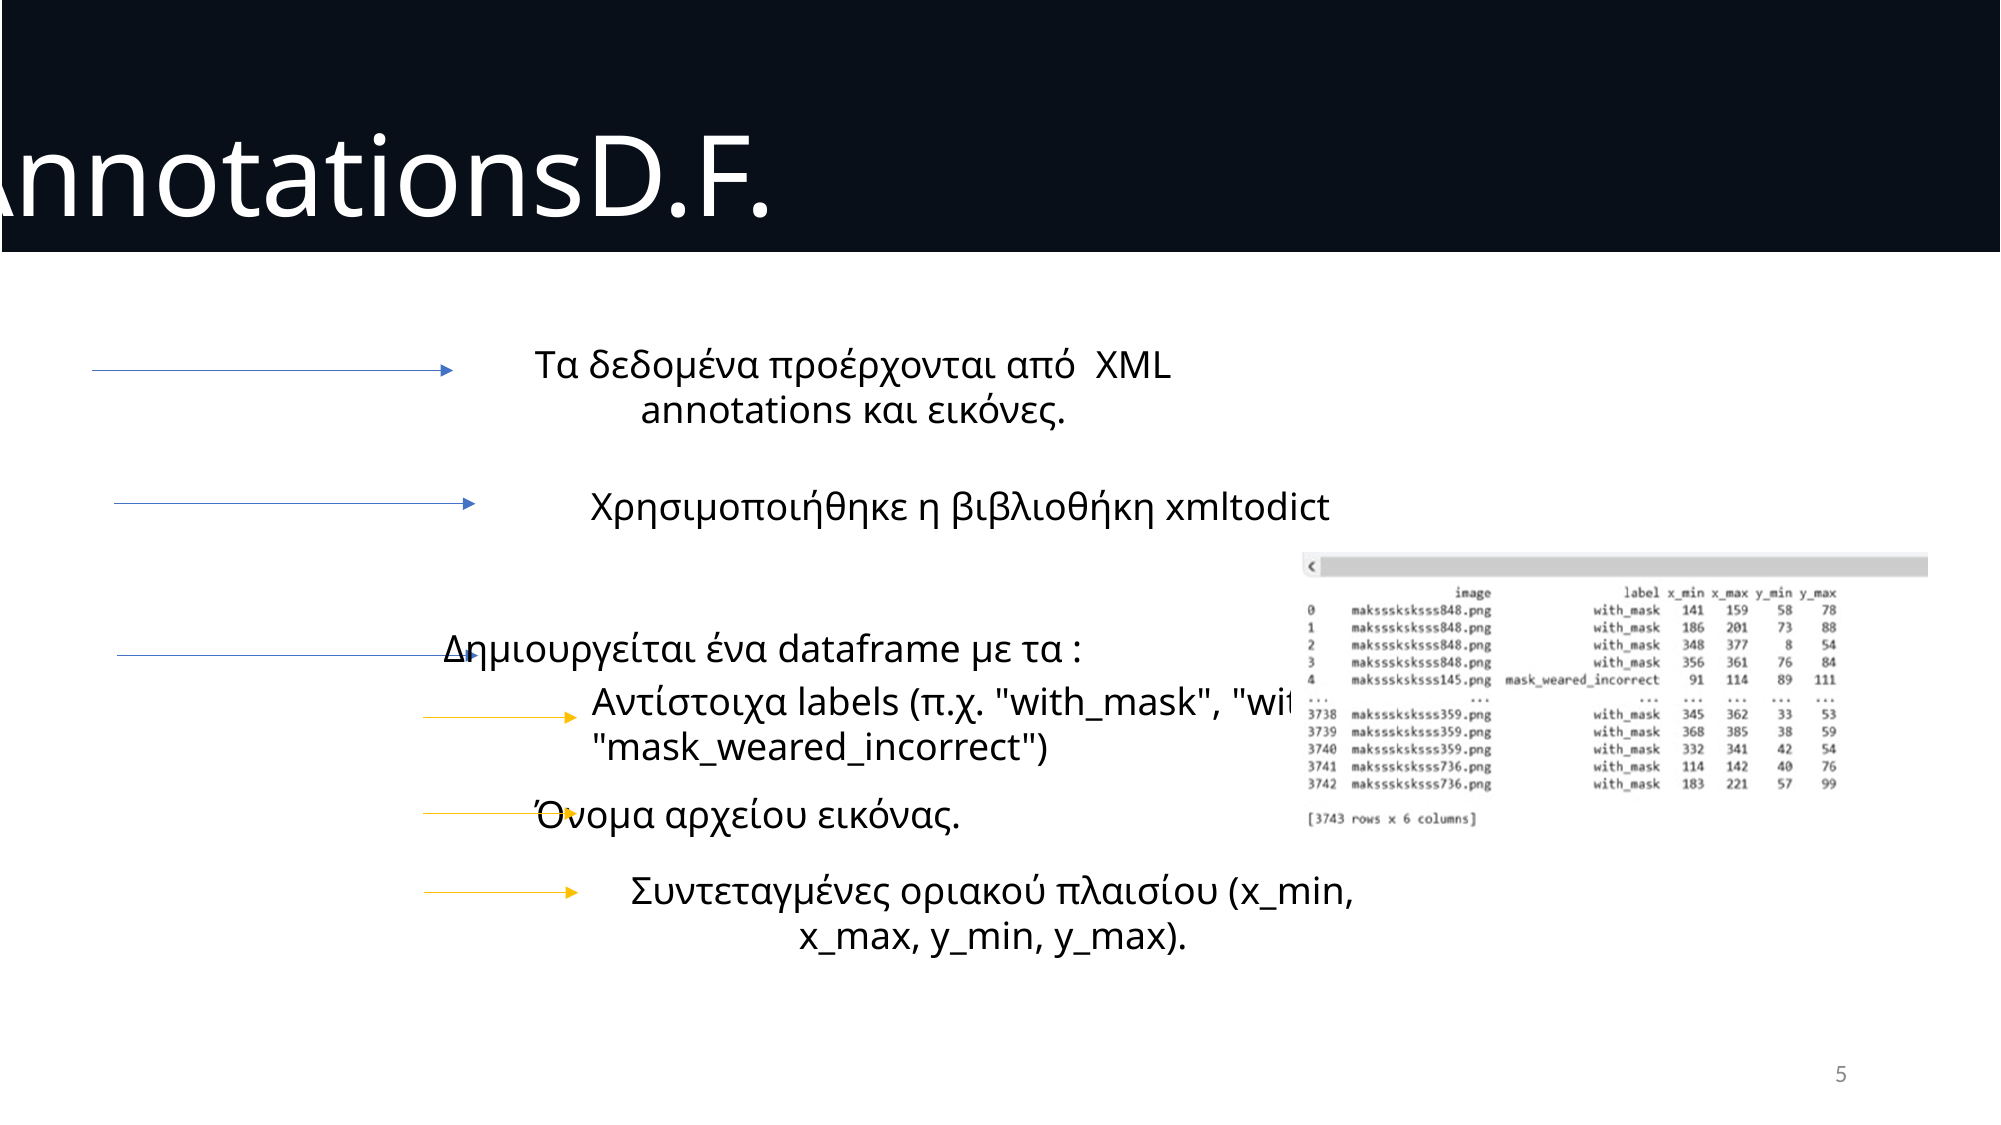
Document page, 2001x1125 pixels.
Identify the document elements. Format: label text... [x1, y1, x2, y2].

text_box Όνομα αρχείου εικόνας. [327, 783, 1160, 844]
picture [2, 0, 2000, 252]
text_box Αντίστοιχα labels (π.χ. "with_mask", "without_mask", "mask_weared_incorrect") [577, 670, 1291, 776]
text_box Tα δεδομένα προέρχονται από XML annotations και εικόνες. [437, 333, 1270, 439]
text_box Συντεταγμένες οριακού πλαισίου (x_min, x_max, y_min, y_max). [577, 859, 1409, 965]
picture [1291, 552, 1928, 834]
slide_number 5 [1412, 1042, 1863, 1103]
text_box Δημιουργείται ένα dataframe με τα : [253, 617, 1282, 678]
text_box Χρησιμοποιήθηκε η βιβλιοθήκη xmltodict [453, 475, 1469, 536]
